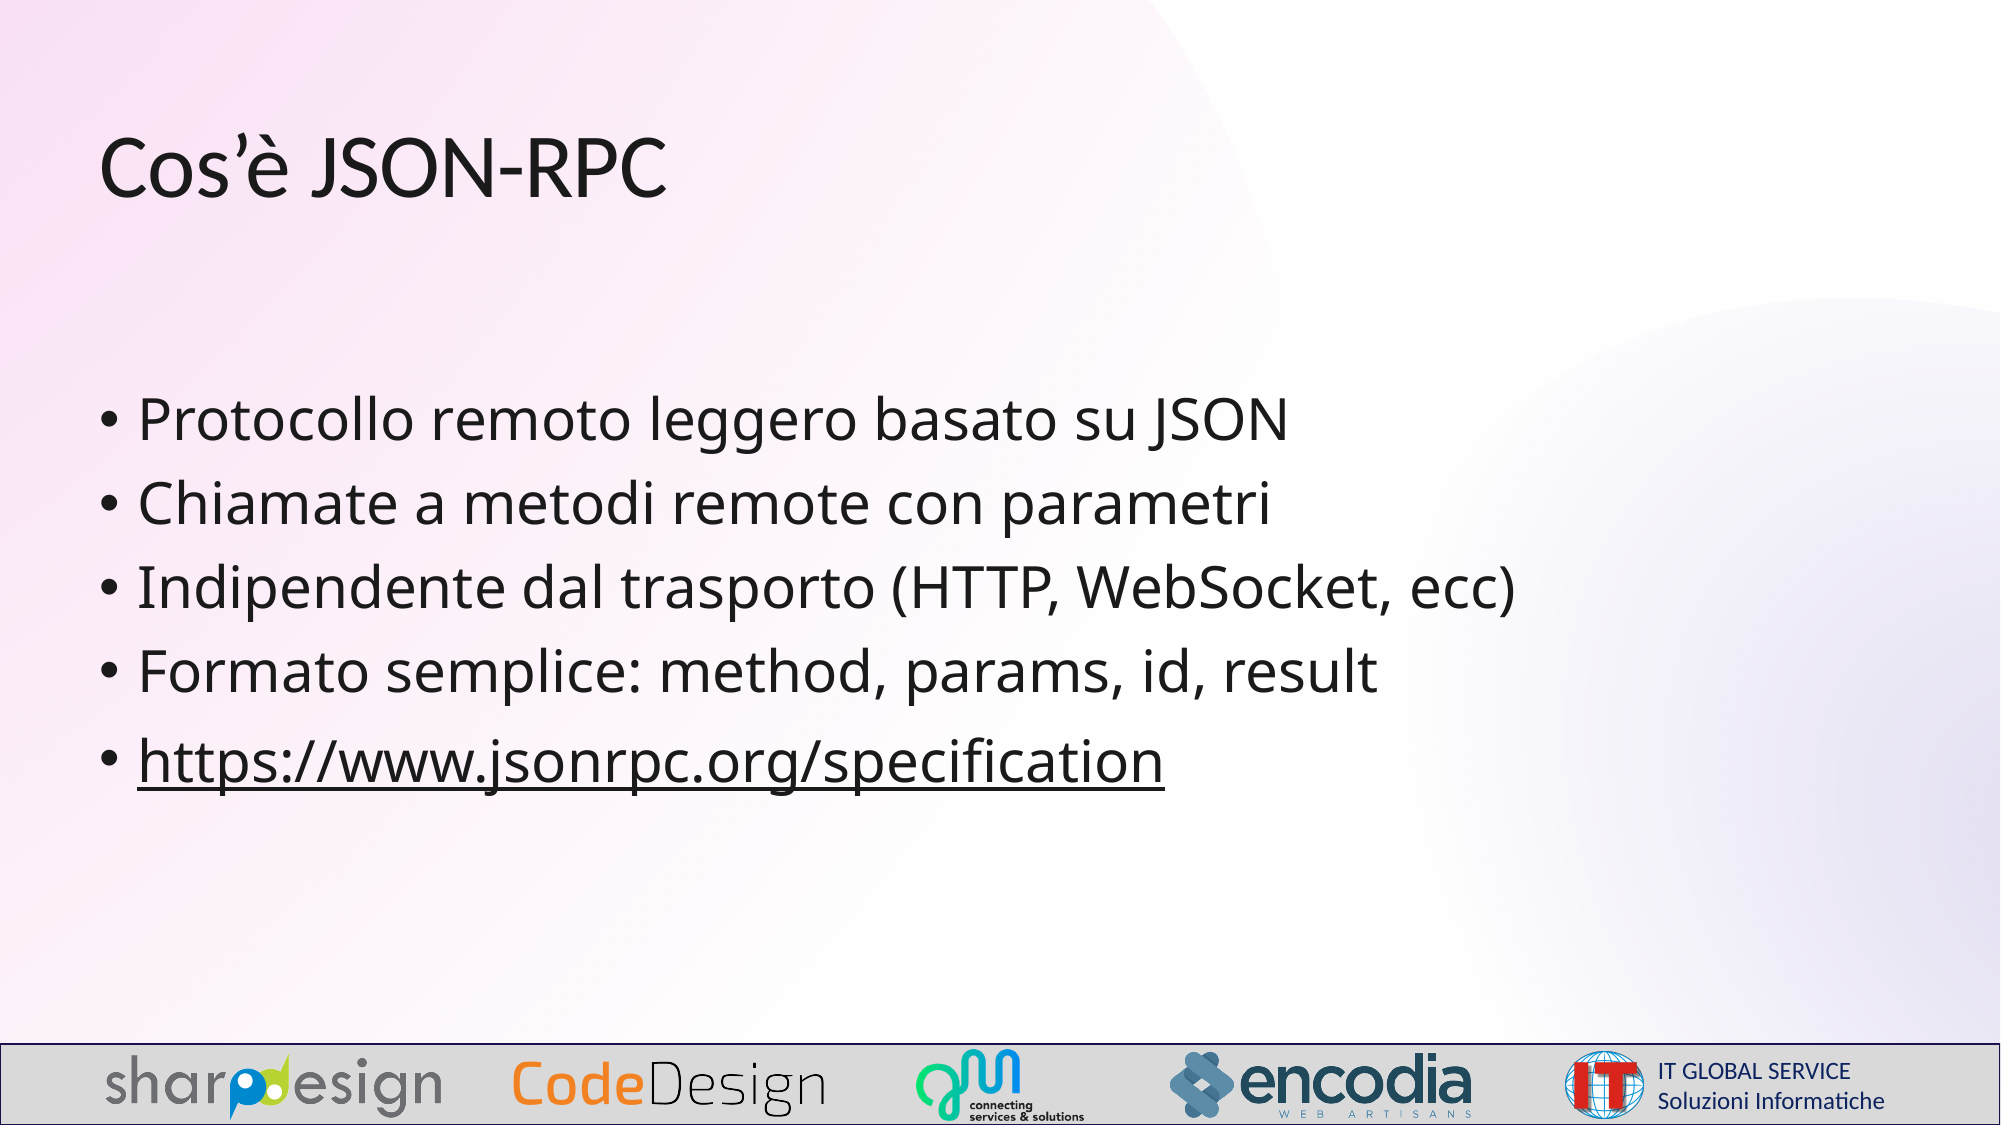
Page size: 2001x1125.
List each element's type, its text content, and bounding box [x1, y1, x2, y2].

list Protocollo remoto leggero basato su JSON Chiamate a metodi remote con parametri Indipendente dal trasporto (HTTP, WebSocket, ecc) Formato semplice: method, params, id, result https://www.jsonrpc.org/specification [99, 299, 1900, 1025]
title Cos’è JSON-RPC [99, 99, 1900, 235]
picture [92, 1048, 450, 1123]
picture [1167, 1045, 1482, 1125]
picture [507, 1055, 830, 1123]
picture [0, 0, 2001, 1043]
picture [1565, 1051, 1644, 1119]
picture [916, 1049, 1084, 1121]
